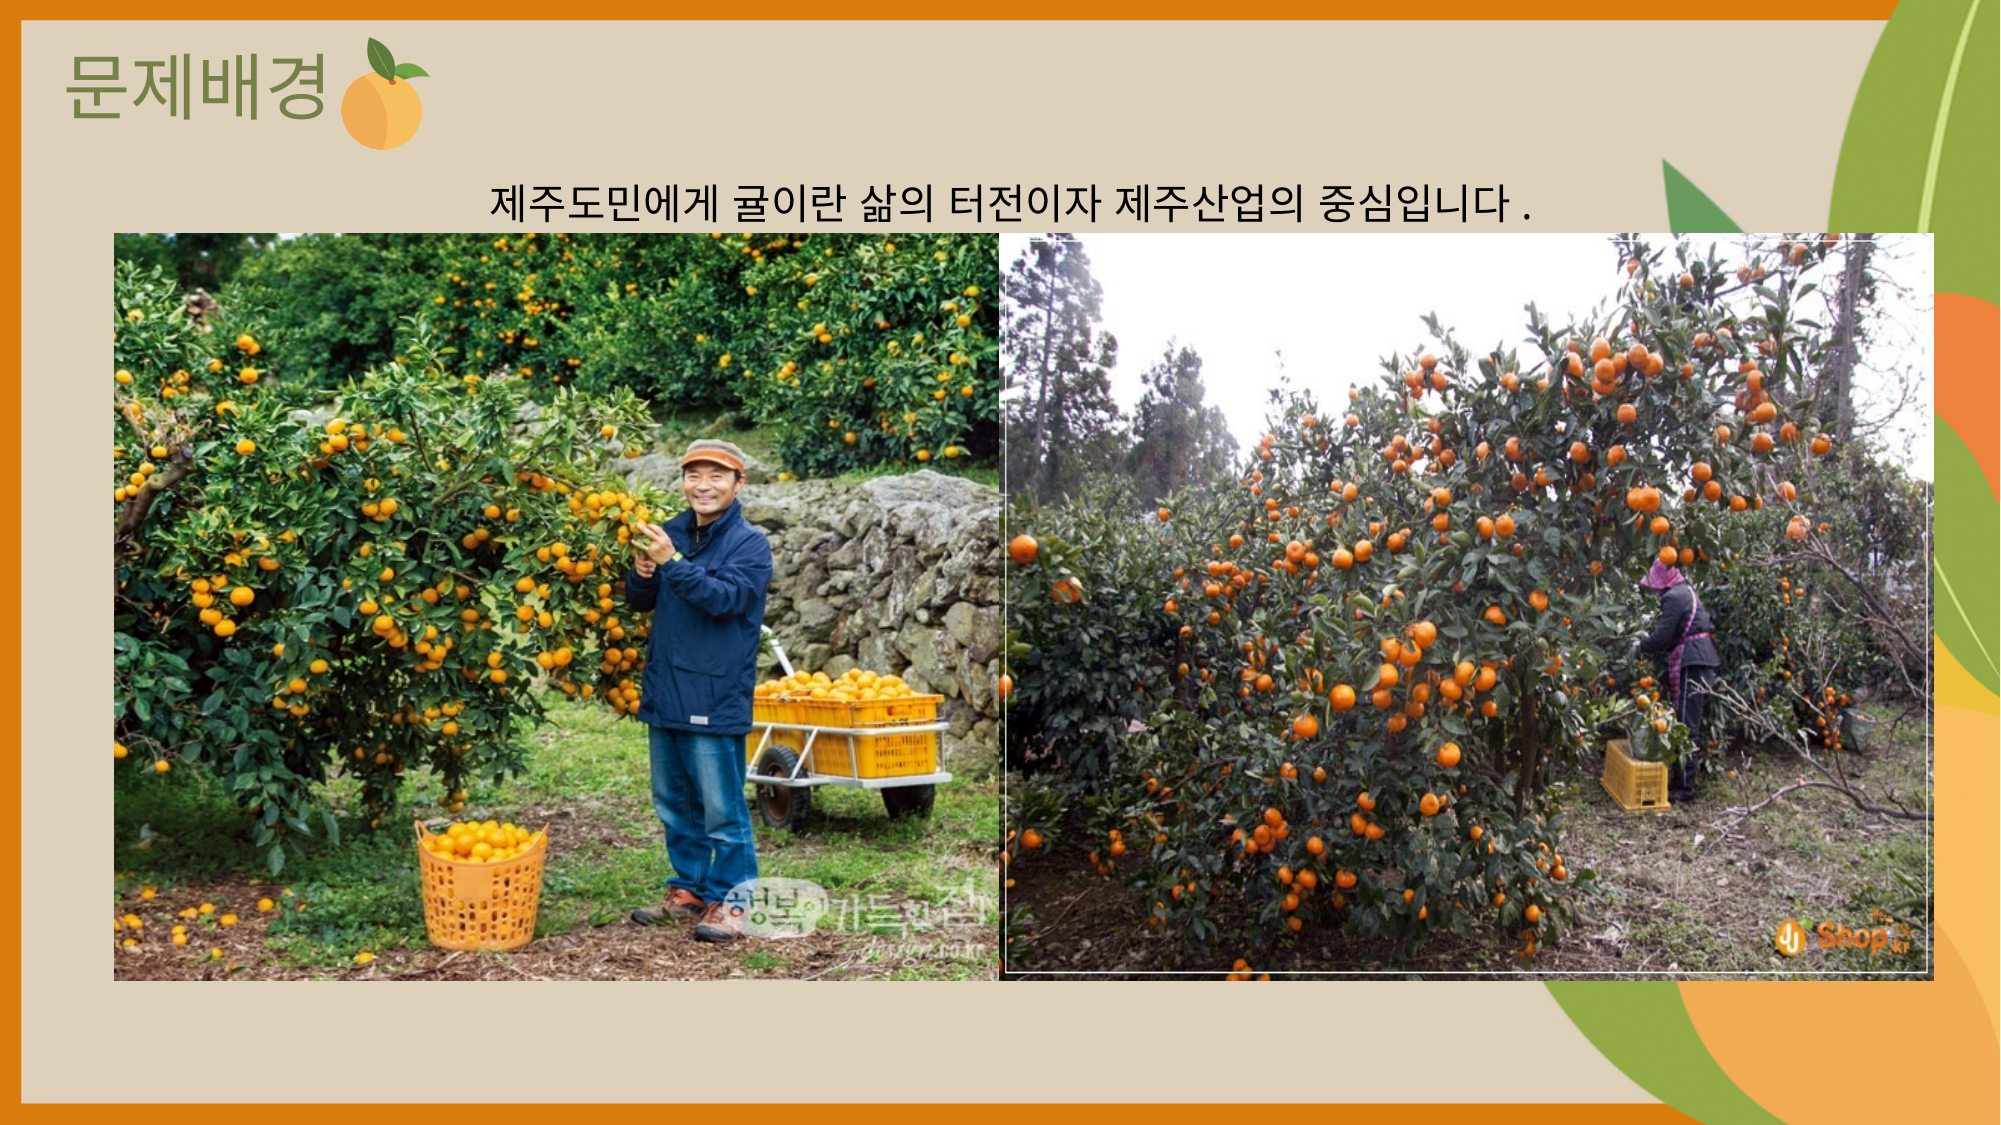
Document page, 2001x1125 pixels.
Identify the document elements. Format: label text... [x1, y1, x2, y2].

text_box 제주도민에게 귤이란 삶의 터전이자 제주산업의 중심입니다. [475, 170, 1548, 233]
text_box 문제배경 [48, 34, 319, 137]
picture [0, 0, 2001, 1125]
